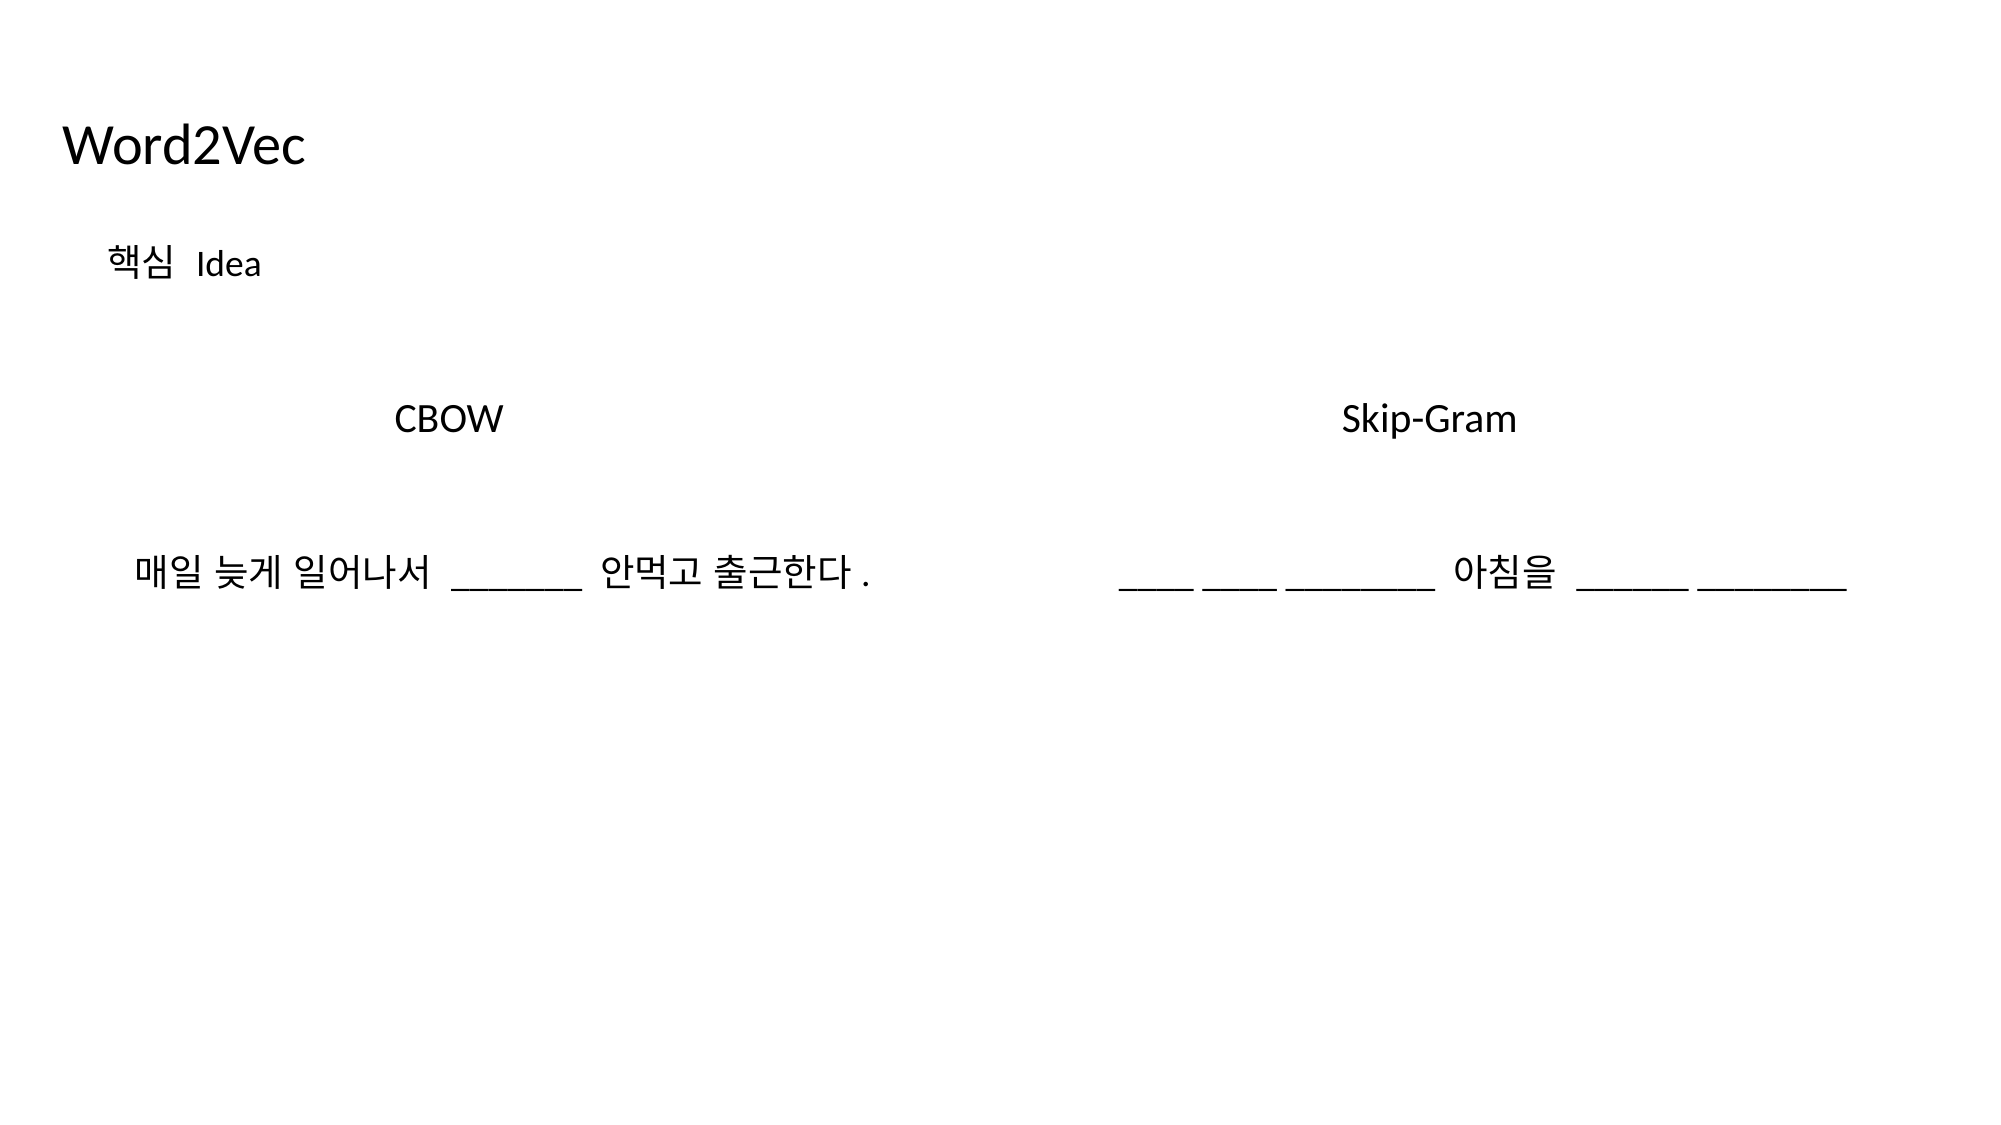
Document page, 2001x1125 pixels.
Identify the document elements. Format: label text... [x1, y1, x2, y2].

text_box CBOW [379, 383, 519, 449]
text_box Word2Vec [48, 98, 322, 184]
text_box Skip-Gram [1327, 383, 1533, 449]
text_box 핵심 Idea [92, 231, 277, 292]
text_box 매일 늦게 일어나서 _______ 안먹고 출근한다. [119, 541, 886, 601]
text_box ____ ____ ________ 아침을 ______ ________ [1104, 541, 1863, 601]
